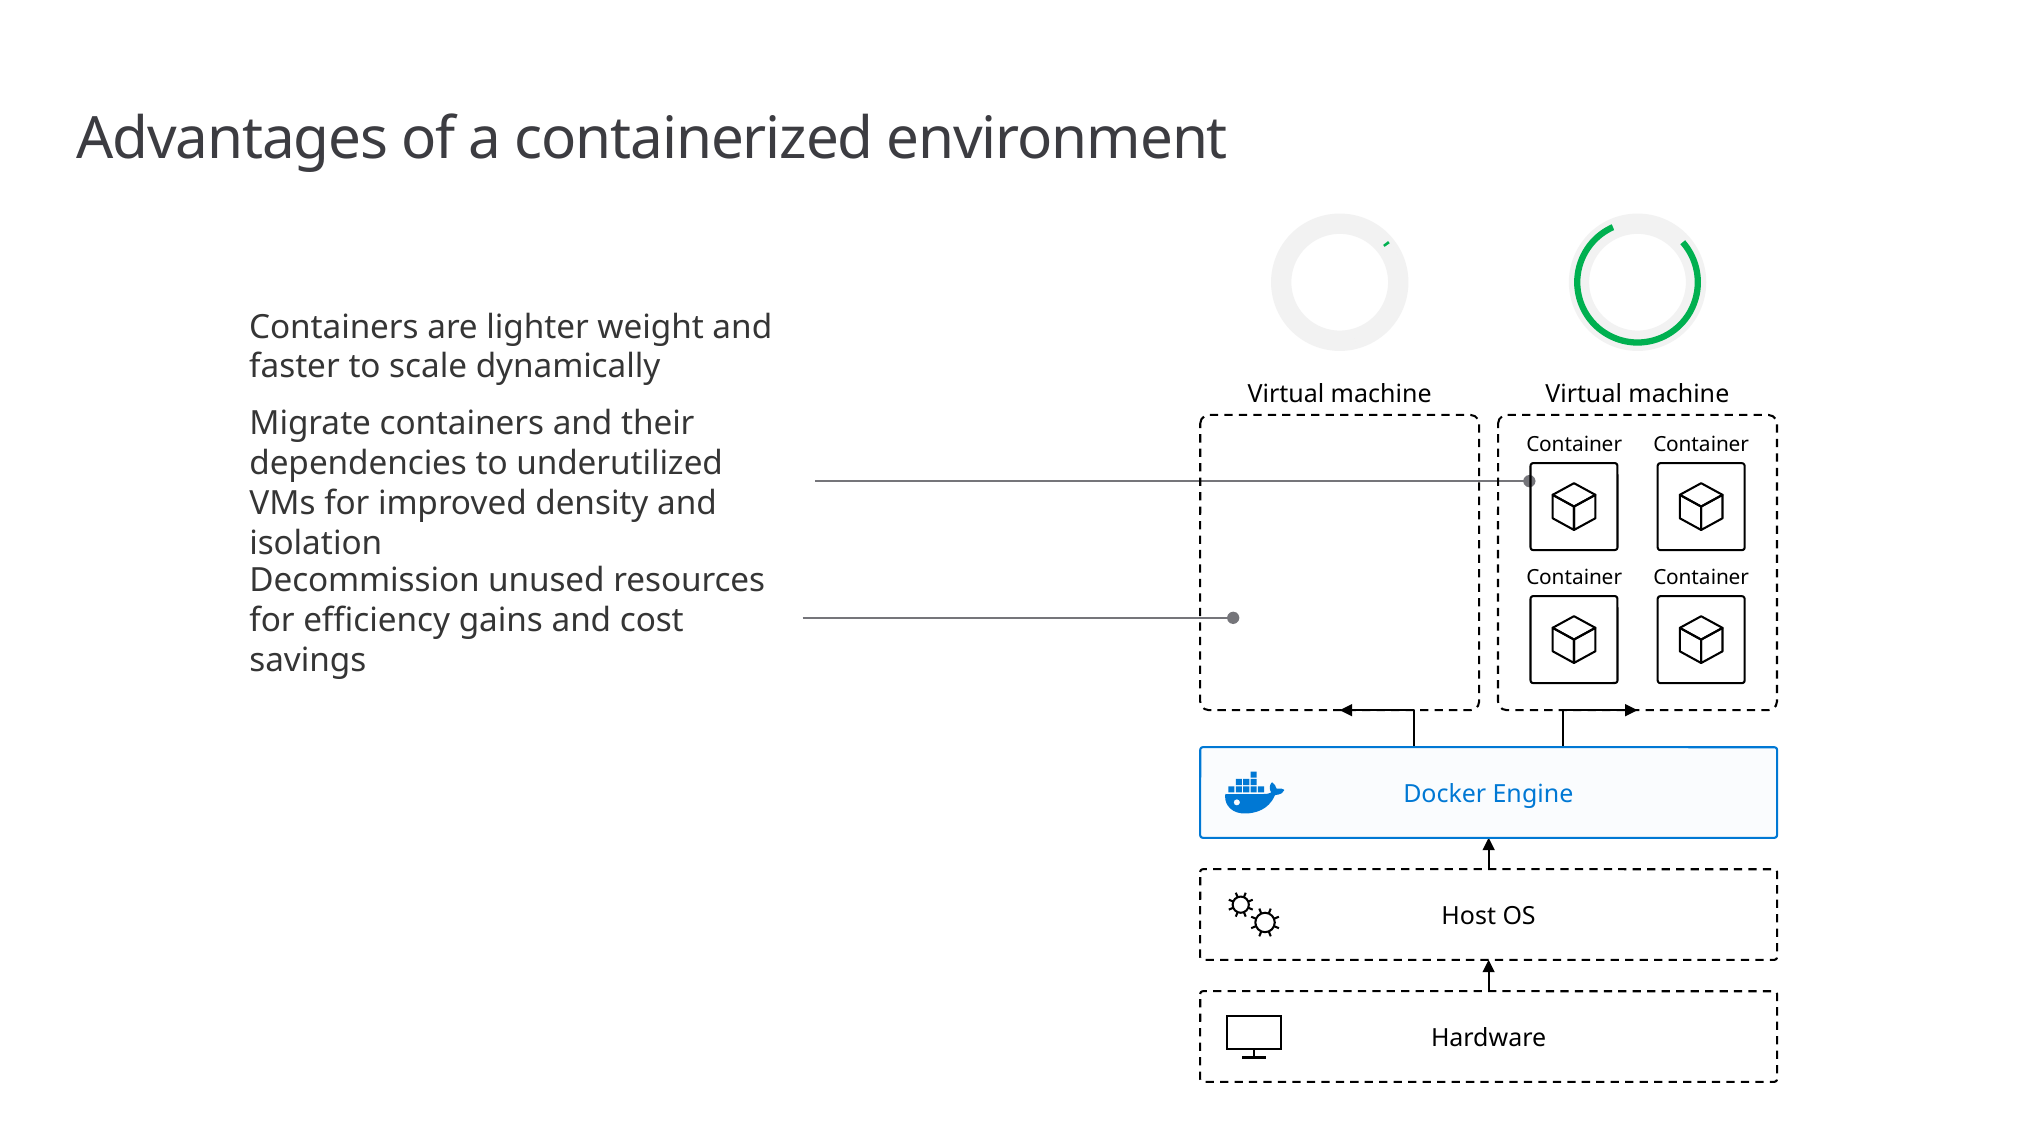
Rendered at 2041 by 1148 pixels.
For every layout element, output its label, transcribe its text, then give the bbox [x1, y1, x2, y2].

text_box Decommission unused resources for efficiency gains and cost savings [225, 534, 802, 702]
text_box Containers are lighter weight and faster to scale dynamically [225, 280, 802, 409]
title Advantages of a containerized environment [76, 103, 1716, 296]
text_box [802, 213, 1789, 1083]
text_box Migrate containers and their dependencies to underutilized VMs for improved density and isolation [225, 377, 800, 534]
